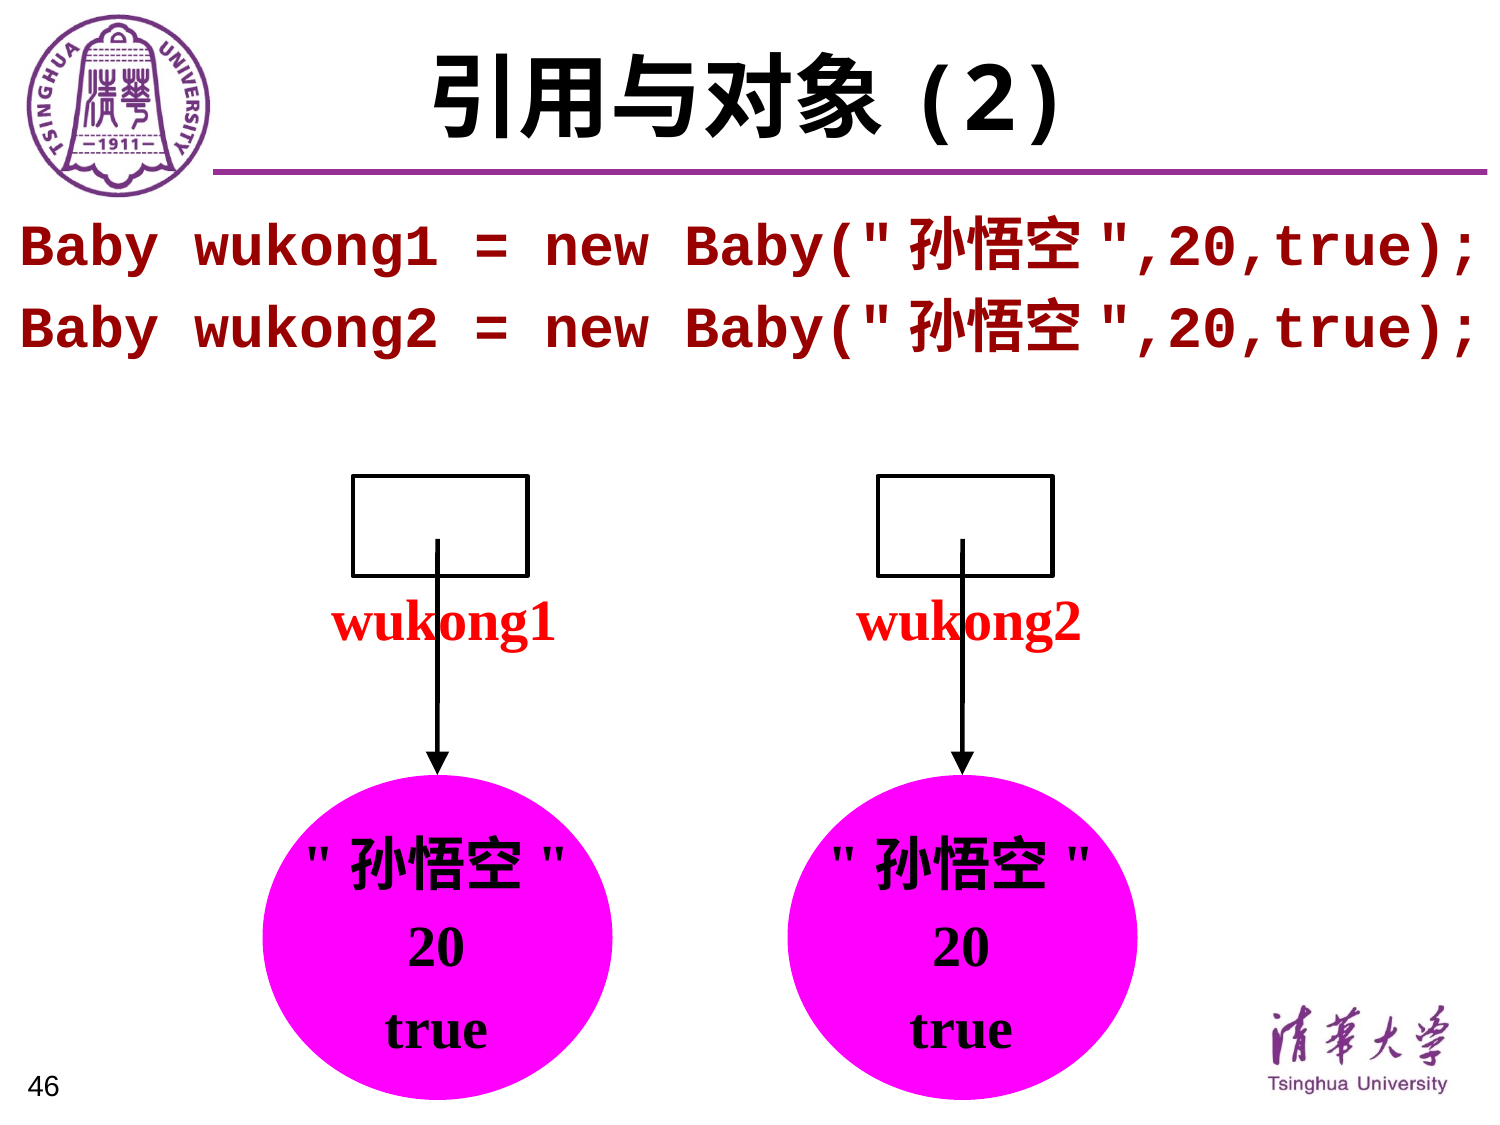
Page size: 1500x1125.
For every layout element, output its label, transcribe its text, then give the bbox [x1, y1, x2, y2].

text_box [585, 849, 613, 1025]
text_box [317, 774, 558, 819]
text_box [839, 475, 1101, 661]
text_box [842, 774, 1083, 819]
picture [24, 151, 213, 200]
footer 46 [12, 1059, 176, 1125]
text_box [1110, 849, 1138, 1025]
text_box "孙悟空" 20 true [288, 819, 585, 1068]
text_box [858, 1068, 1067, 1100]
picture [1262, 999, 1454, 1101]
text_box [787, 853, 813, 1022]
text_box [314, 475, 576, 661]
picture [24, 12, 213, 37]
title 引用与对象(2) [24, 37, 1476, 151]
text_box [262, 853, 288, 1022]
text_box Baby wukong1 = new Baby("孙悟空",20,true); Baby wukong2 = new Baby("孙悟空",20,true); [4, 200, 1497, 449]
text_box "孙悟空" 20 true [813, 819, 1110, 1068]
text_box [333, 1068, 542, 1100]
